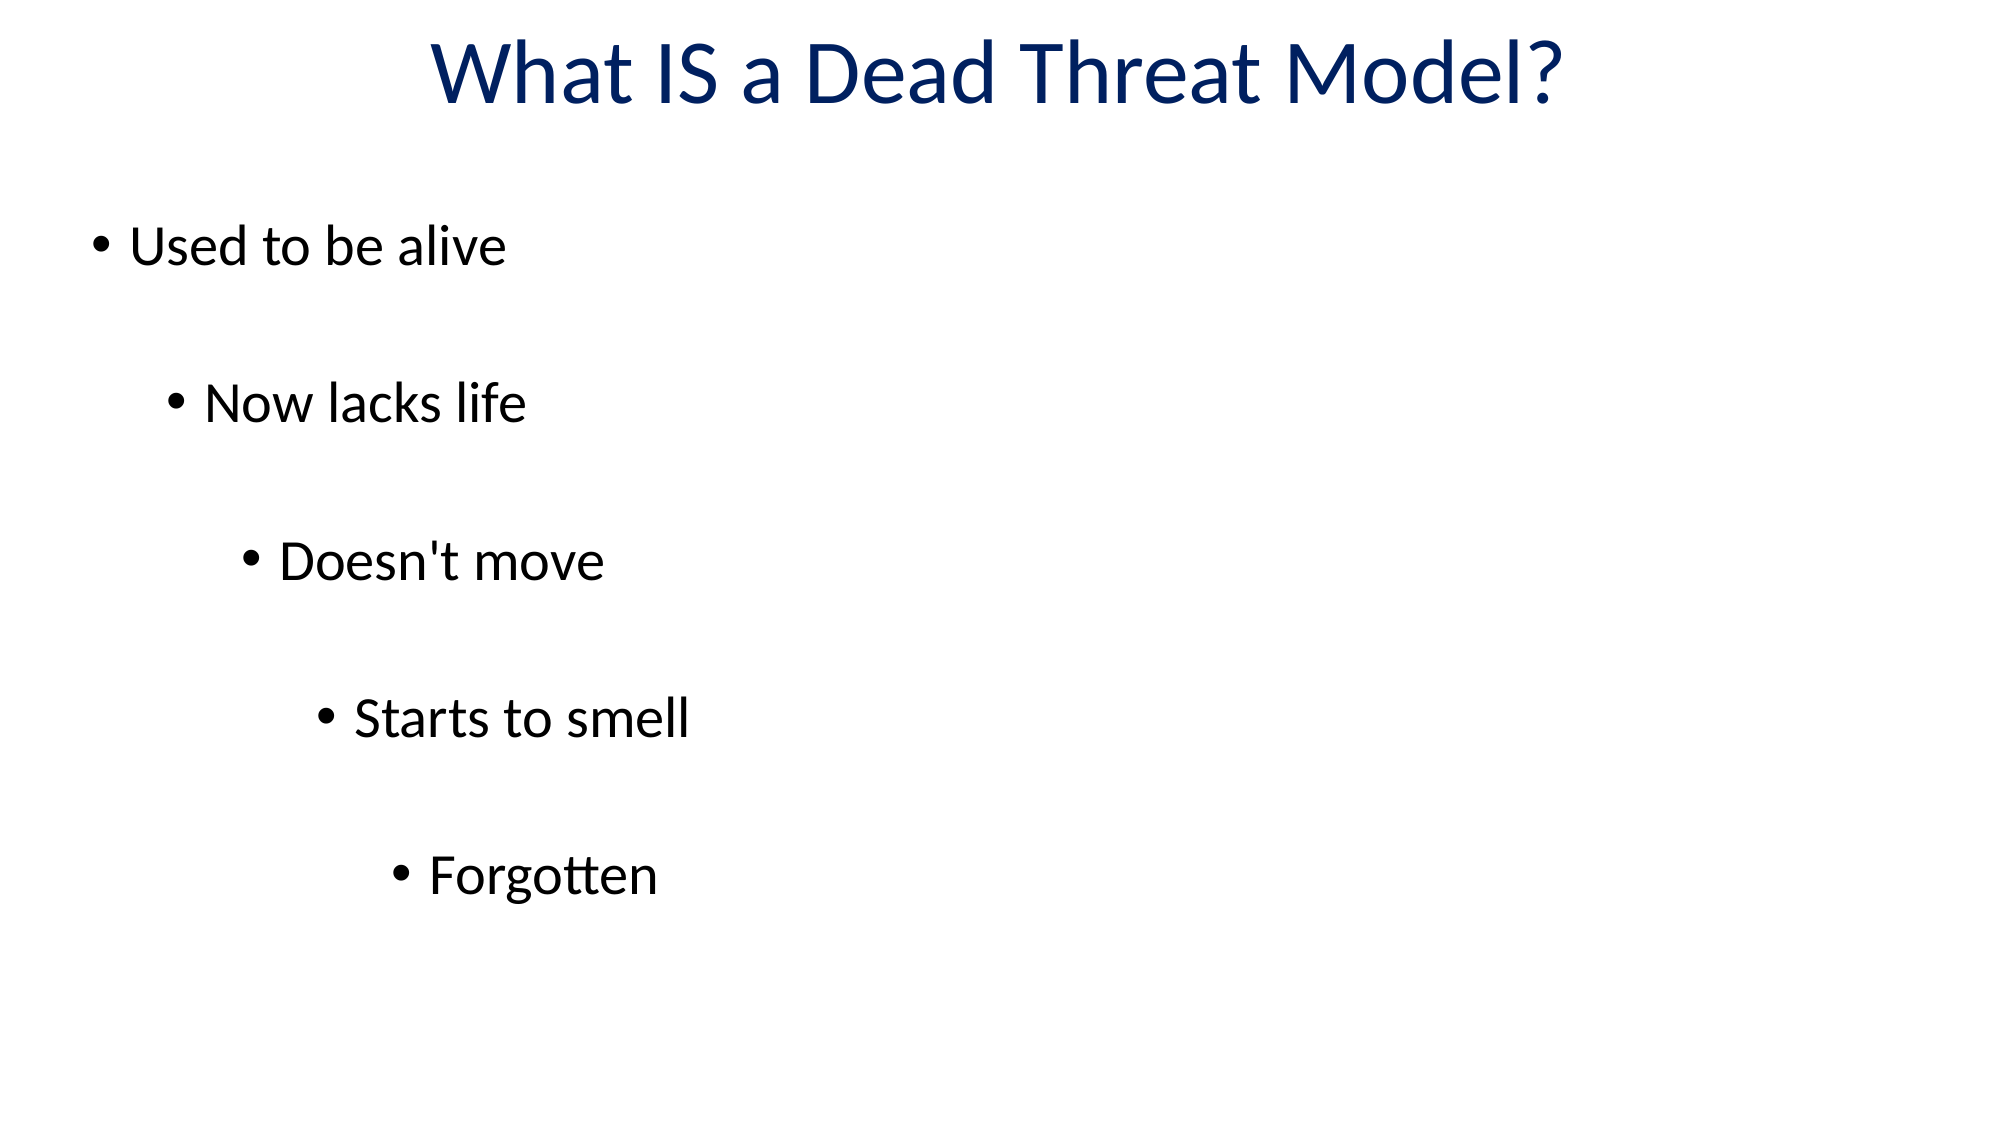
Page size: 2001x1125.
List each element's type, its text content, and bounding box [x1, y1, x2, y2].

list Used to be alive Now lacks life Doesn't move Starts to smell Forgotten [76, 208, 1903, 915]
title What IS a Dead Threat Model? [33, 2, 1967, 145]
